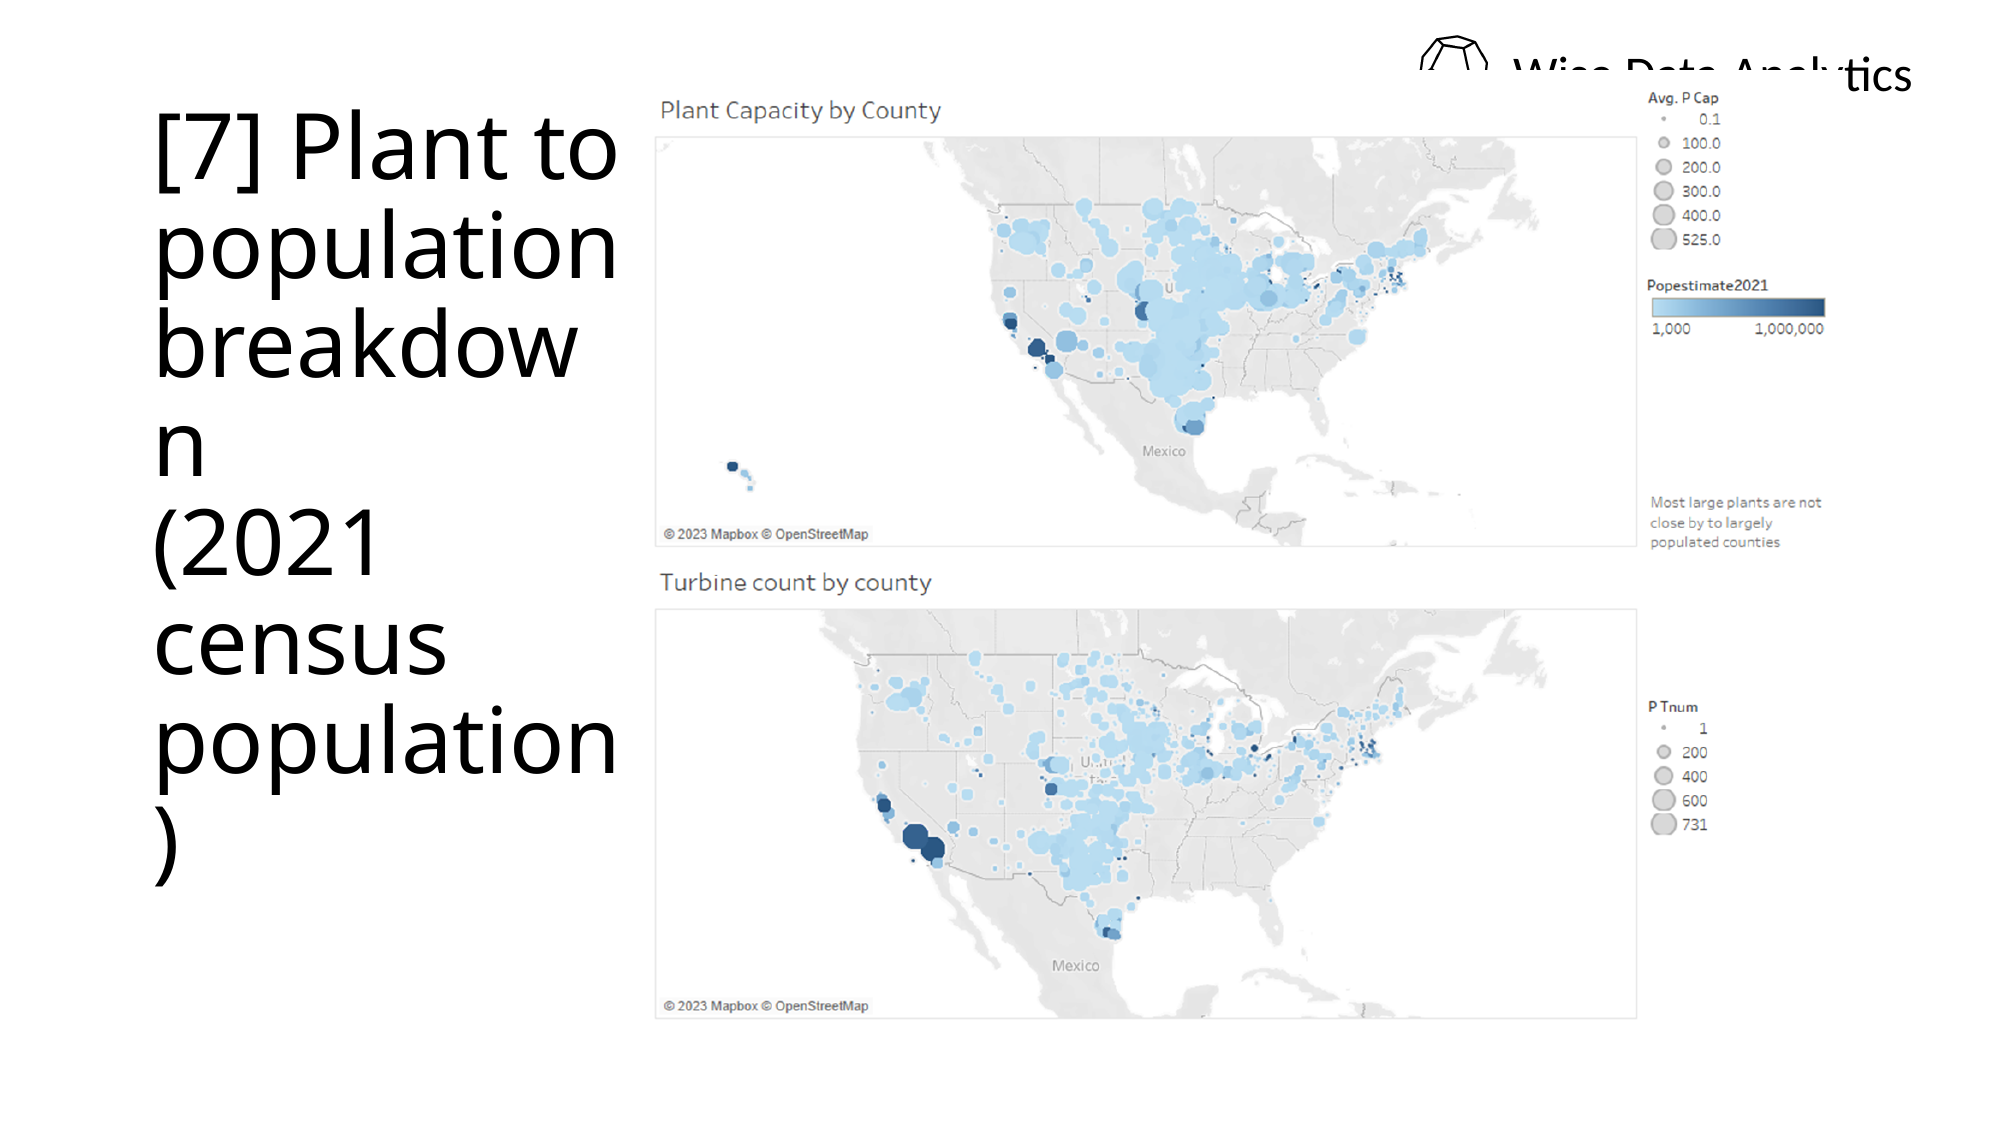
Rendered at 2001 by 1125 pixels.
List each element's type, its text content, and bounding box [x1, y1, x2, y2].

text_box [7] Plant to population breakdown (2021 census population) [137, 82, 640, 911]
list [640, 70, 1844, 1034]
picture [1415, 33, 1499, 70]
